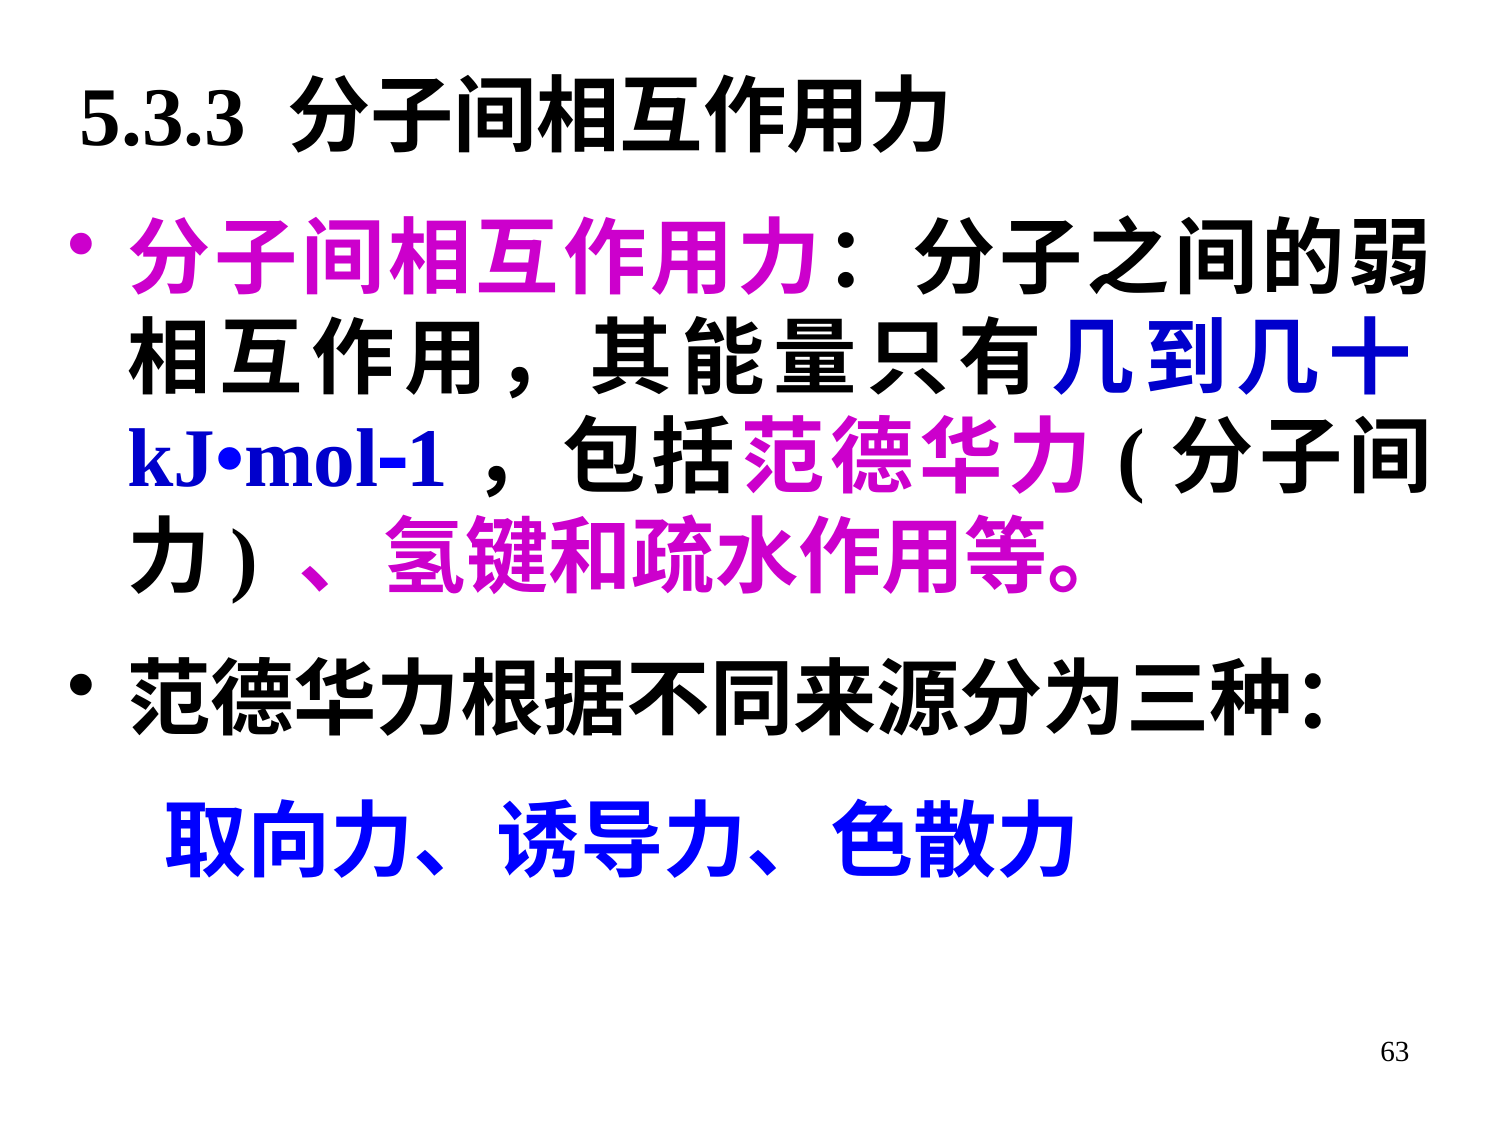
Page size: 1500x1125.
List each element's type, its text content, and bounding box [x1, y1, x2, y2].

slide_number 63 [1074, 1024, 1425, 1103]
text_box 5.3.3 分子间相互作用力 [64, 54, 1459, 170]
text_box 分子间相互作用力：分子之间的弱相互作用，其能量只有几到几十kJ•mol1，包括范德华力(分子间力) 、氢键和疏水作用等。 范德华力根据不同来源分为三种： 取向力、诱导力、色散力 [53, 196, 1447, 895]
